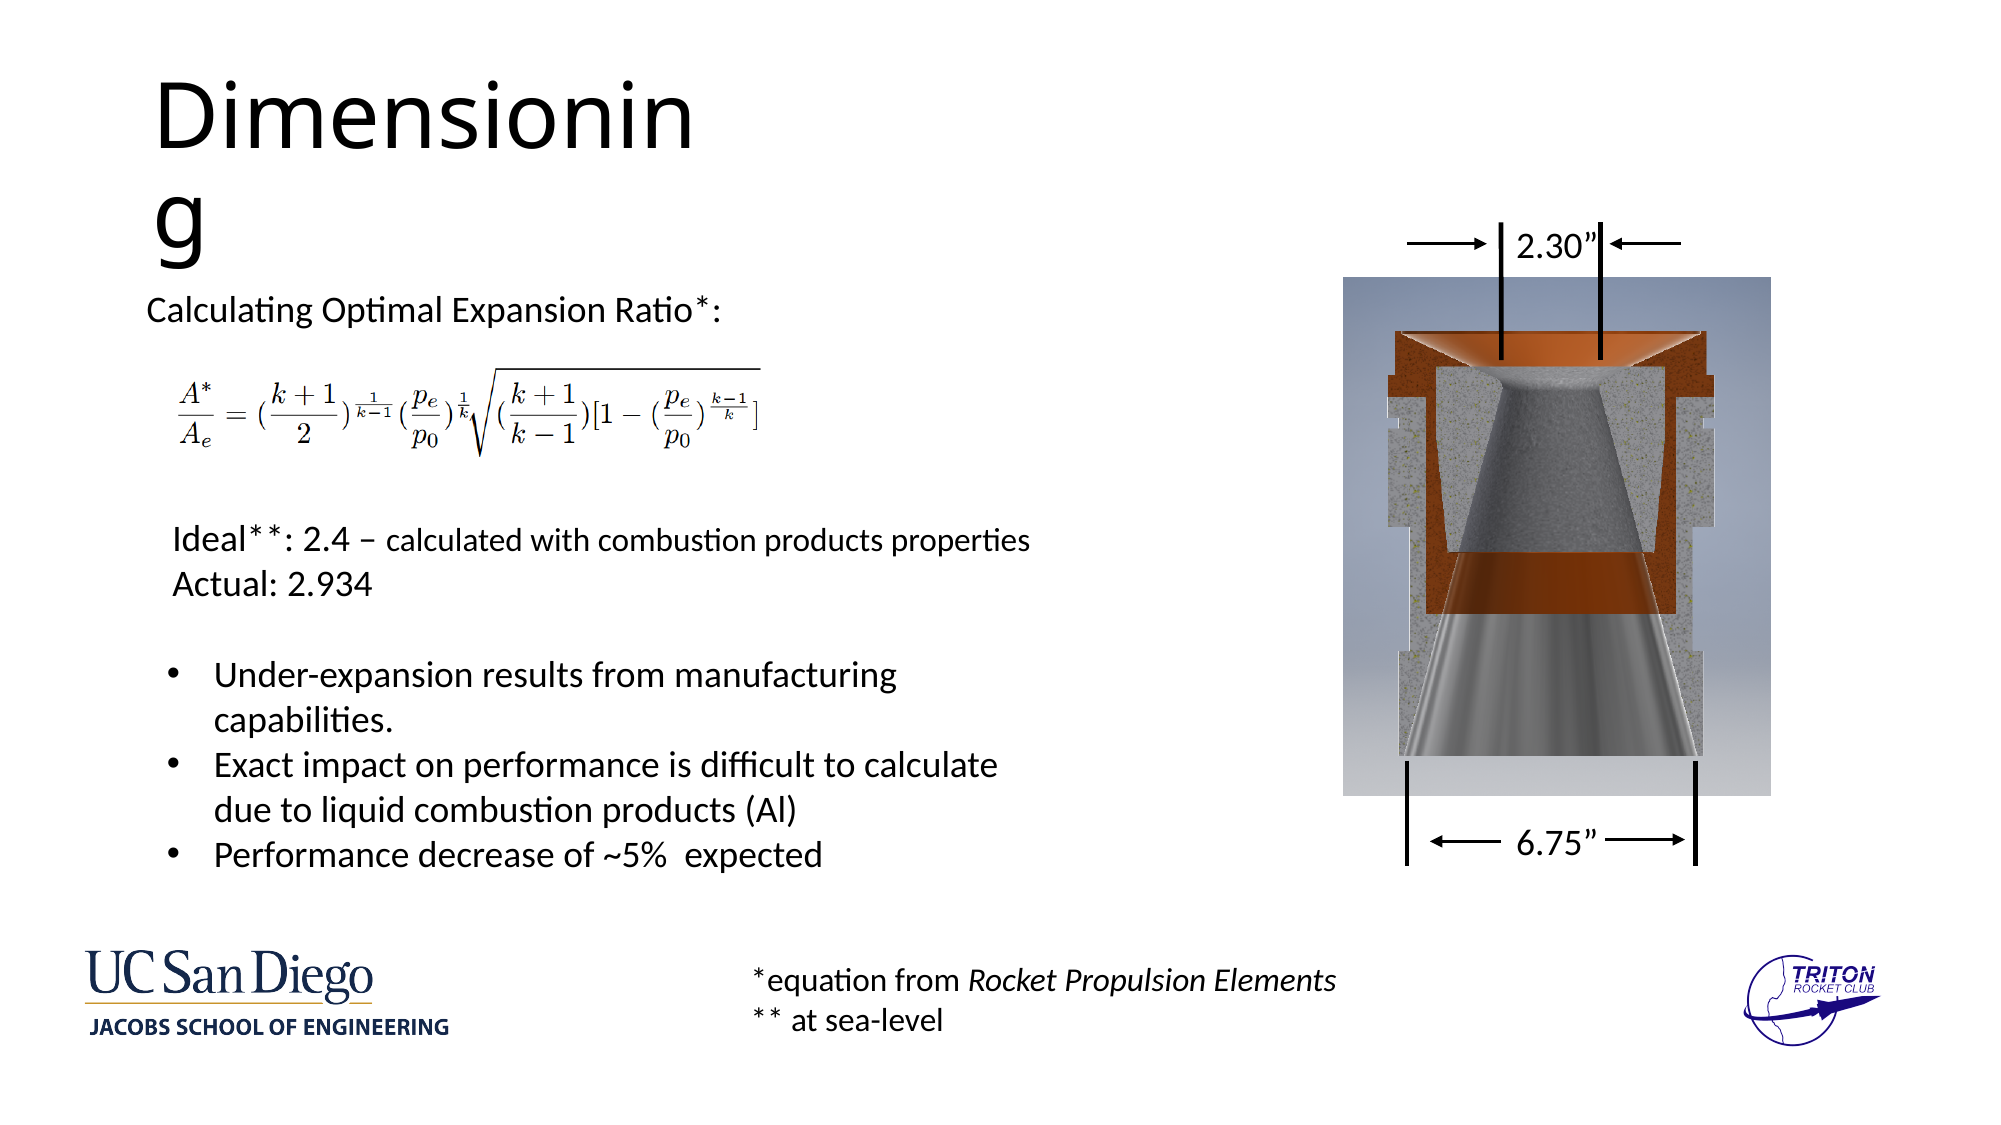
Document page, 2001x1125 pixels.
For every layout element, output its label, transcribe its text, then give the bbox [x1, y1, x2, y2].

text_box 2.30” [1501, 213, 1614, 274]
title Dimensioning [137, 59, 732, 277]
text_box Under-expansion results from manufacturing capabilities. Exact impact on performance is difficult to calculate due to liquid combustion products (Al) Performance decrease of ~5% expected [152, 642, 1053, 928]
text_box 6.75” [1501, 811, 1614, 871]
text_box Ideal**: 2.4 – calculated with combustion products properties Actual: 2.934 [157, 506, 1046, 611]
picture [1740, 928, 1885, 1073]
picture [84, 949, 449, 1036]
picture [137, 337, 792, 499]
text_box *equation from Rocket Propulsion Elements ** at sea-level [735, 951, 1353, 1046]
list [1343, 277, 1771, 796]
text_box Calculating Optimal Expansion Ratio*: [131, 277, 738, 337]
